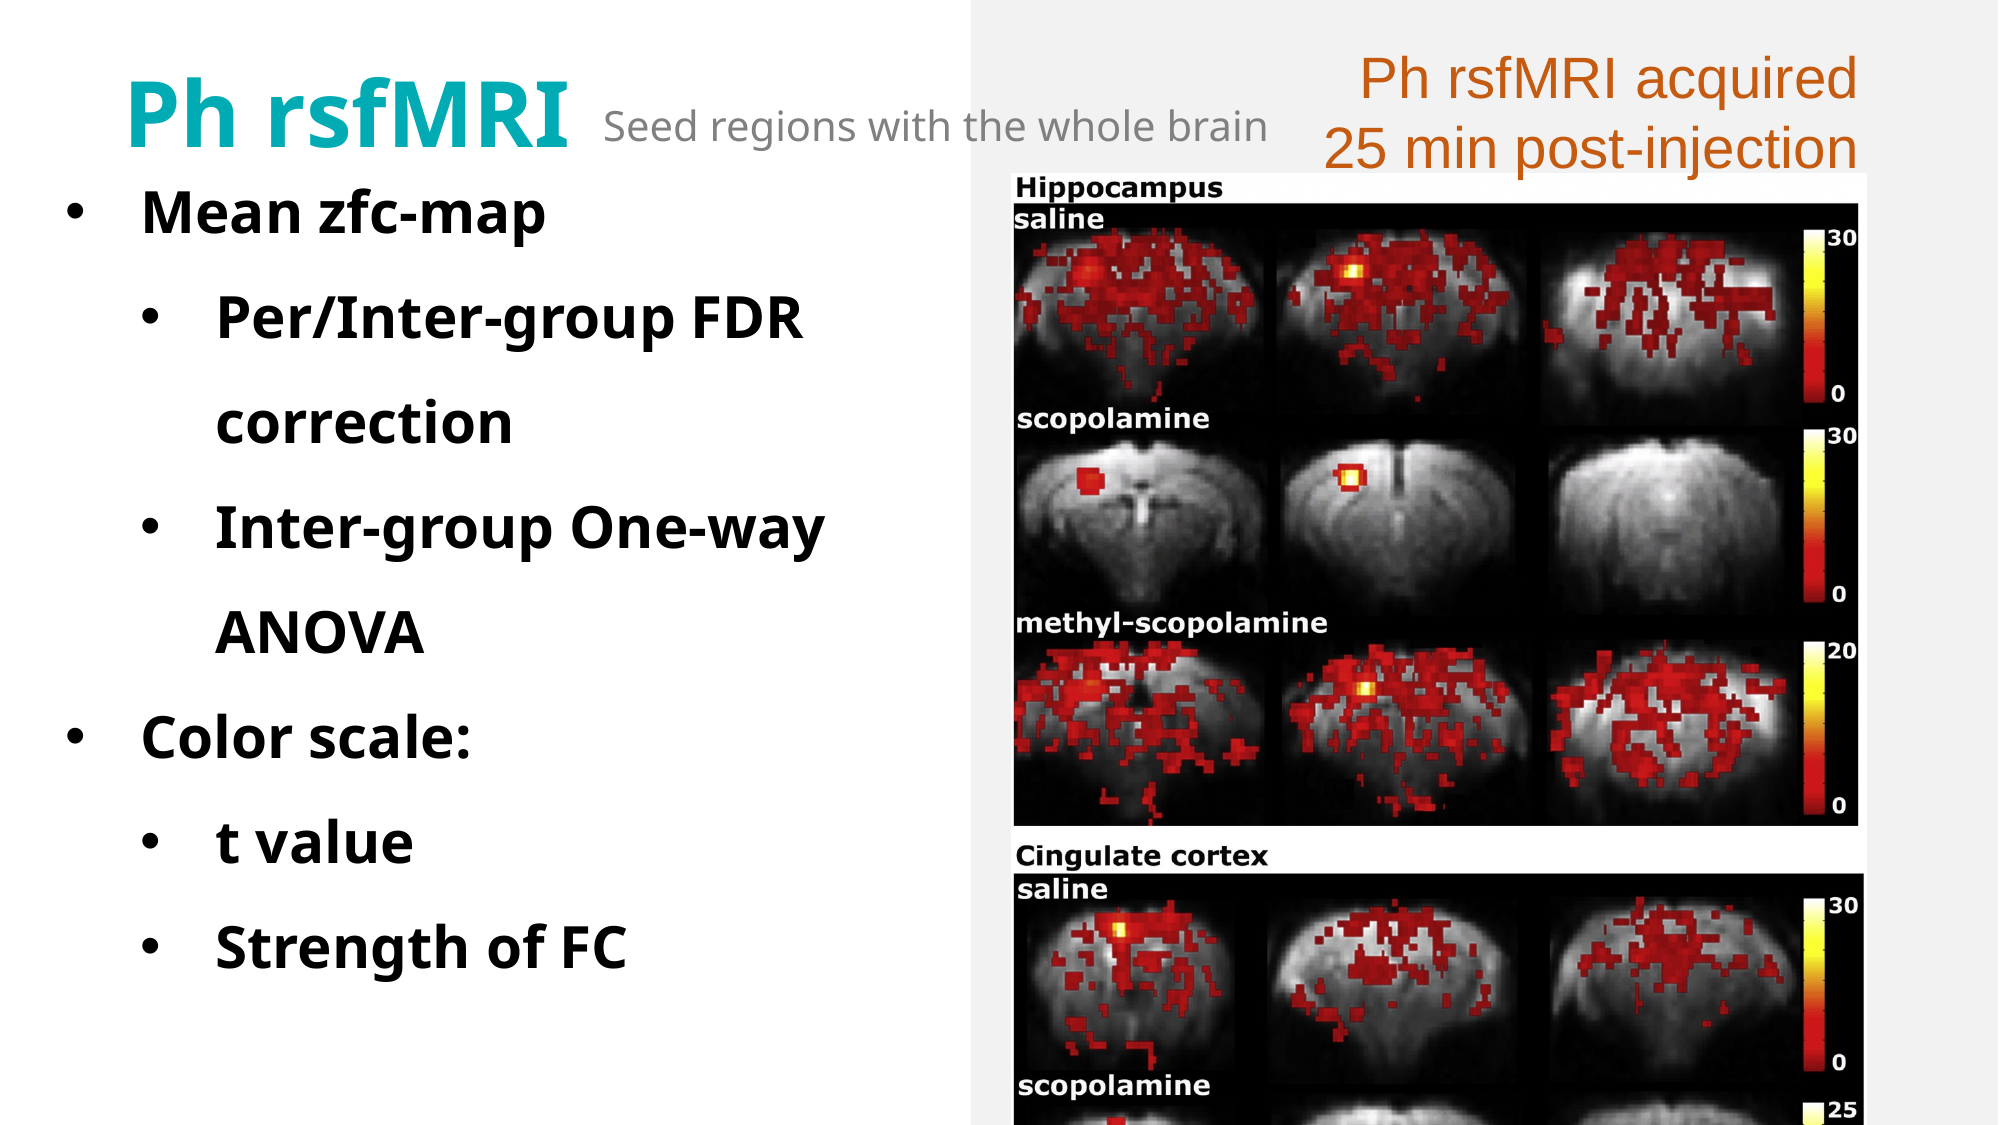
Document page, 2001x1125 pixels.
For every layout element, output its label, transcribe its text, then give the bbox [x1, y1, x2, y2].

text_box Seed regions with the whole brain [588, 92, 1054, 158]
text_box Mean zfc-map Per/Inter-group FDR correction Inter-group One-way ANOVA Color scale: t value Strength of FC [50, 133, 992, 988]
picture [1011, 173, 1867, 1125]
text_box [970, 0, 1999, 1125]
text_box Ph rsfMRI [108, 48, 1054, 173]
text_box Ph rsfMRI acquired 25 min post-injection [1054, 33, 1875, 188]
